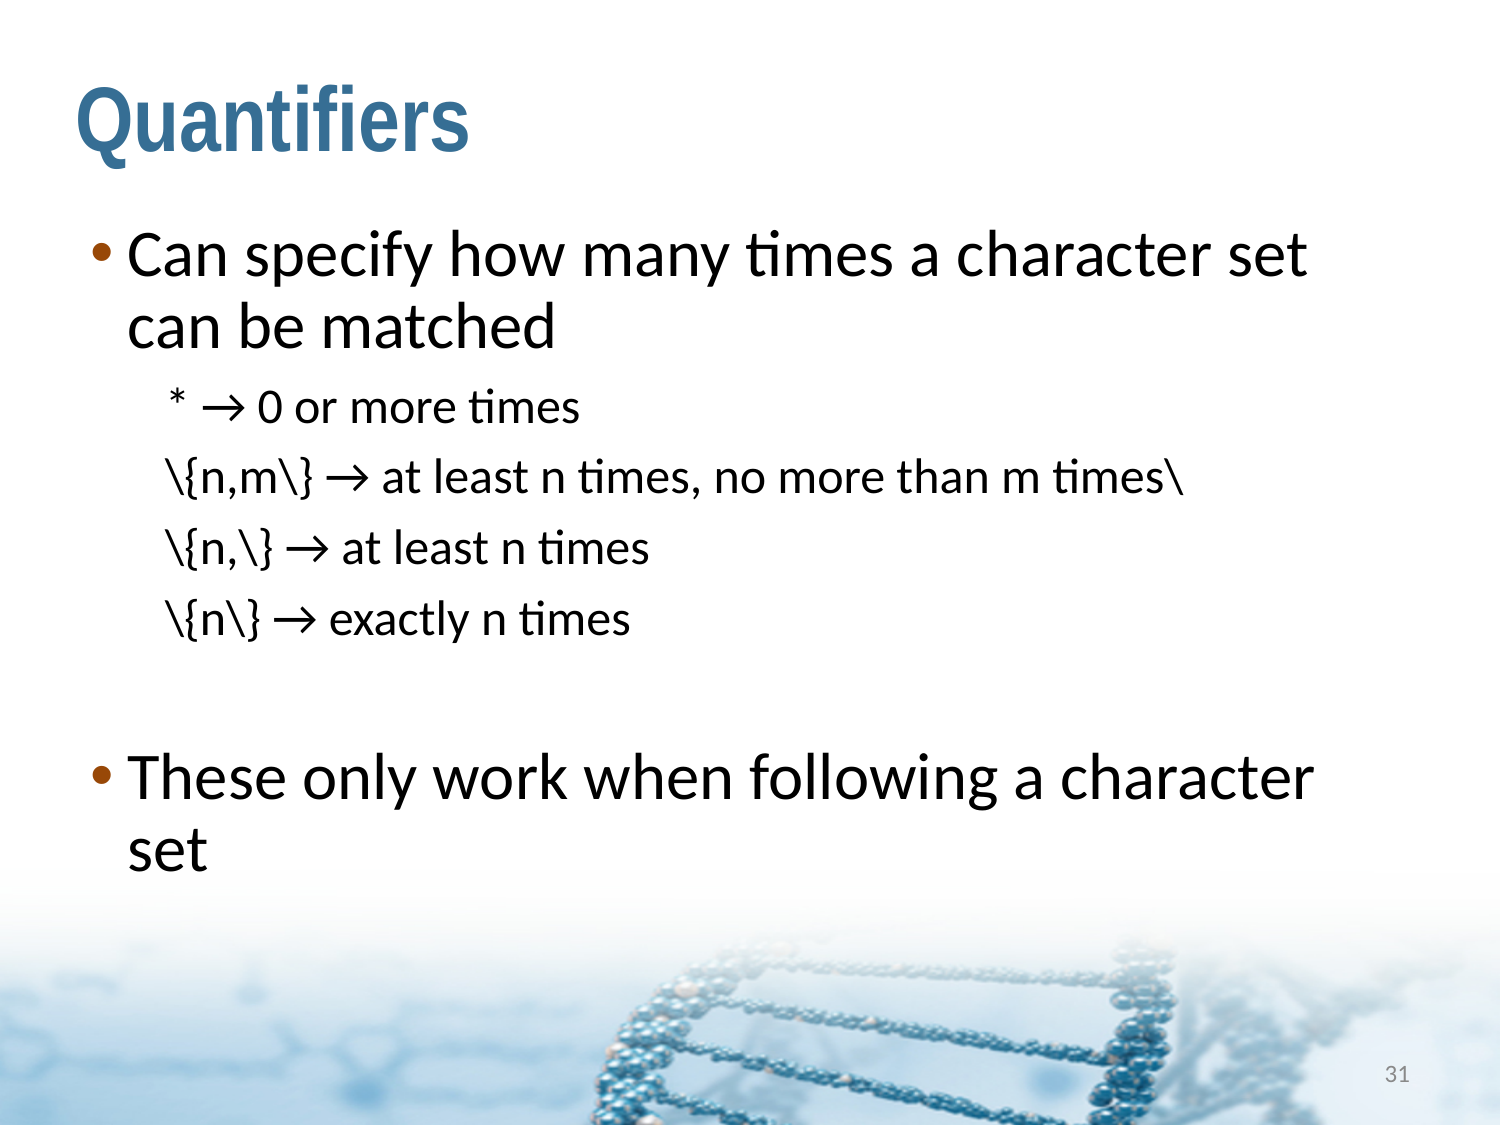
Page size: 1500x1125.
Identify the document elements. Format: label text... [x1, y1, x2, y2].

slide_number 31 [1074, 1042, 1425, 1103]
title Quantifiers [60, 20, 1455, 209]
picture [0, 862, 1500, 1125]
list Can specify how many times a character set can be matched * → 0 or more times \{n,m\} → at least n times, no more than m times\ \{n,\} → at least n times \{n\} → exactly n times These only work when following a character set [75, 211, 1425, 998]
